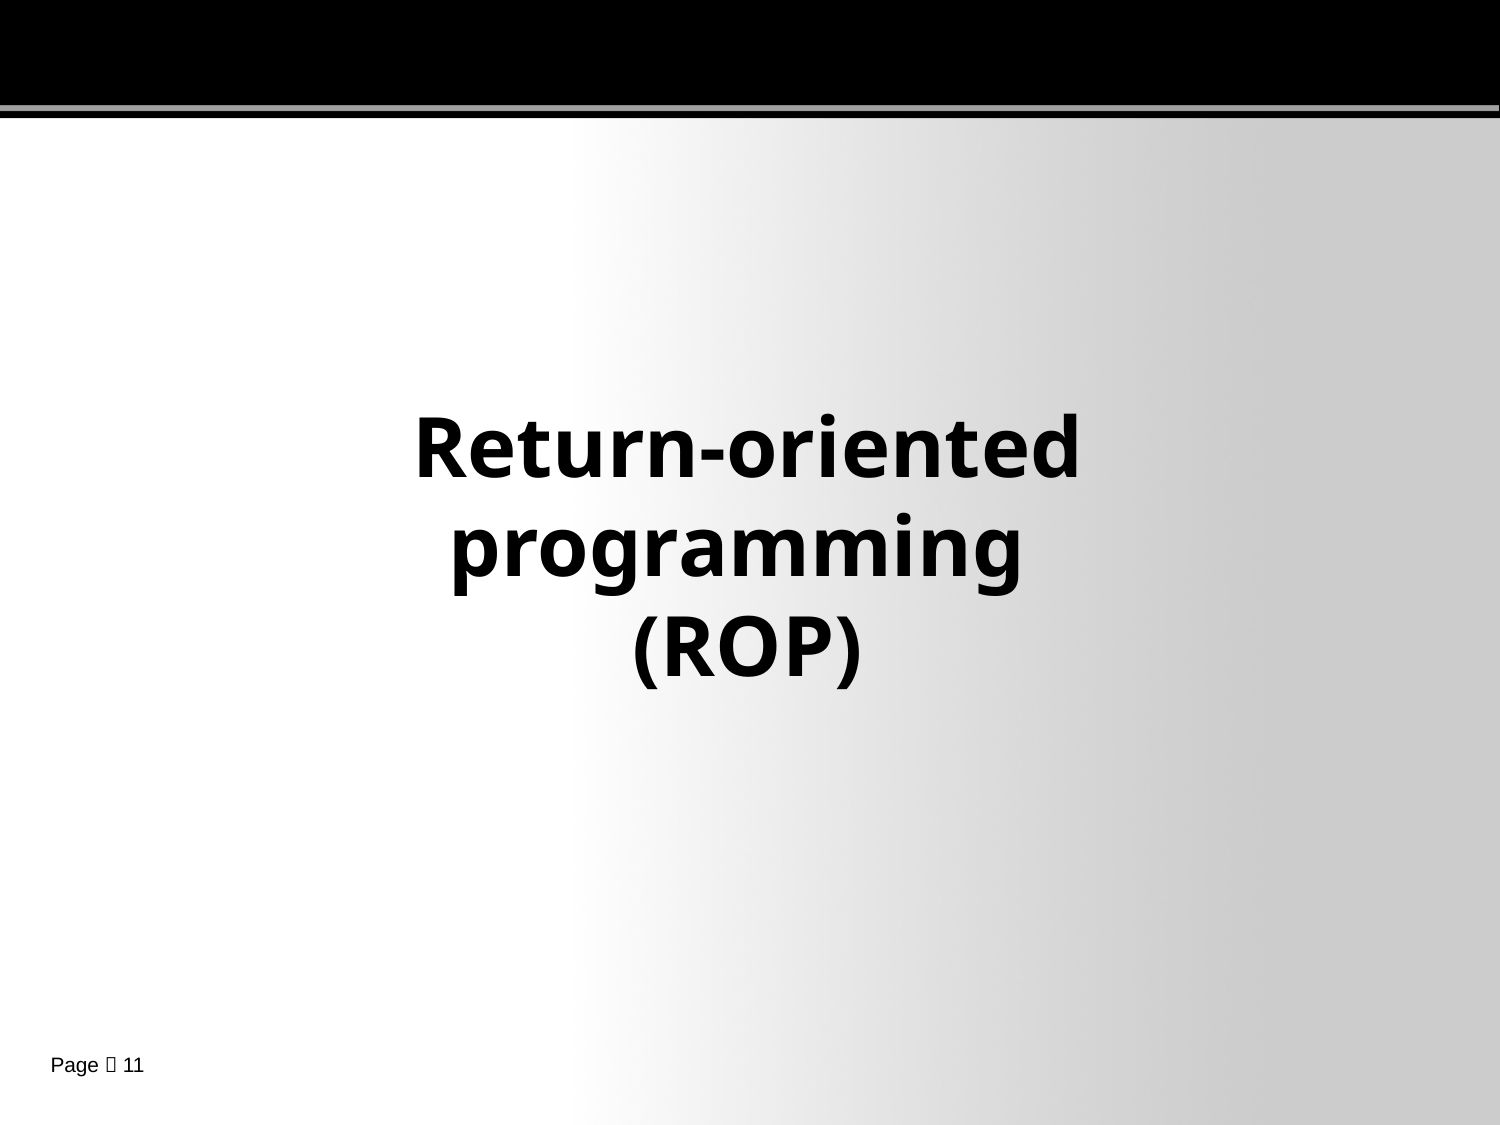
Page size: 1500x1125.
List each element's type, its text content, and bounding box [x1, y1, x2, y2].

picture [0, 0, 1500, 1125]
text_box Return-oriented programming (ROP) [256, 386, 1240, 701]
